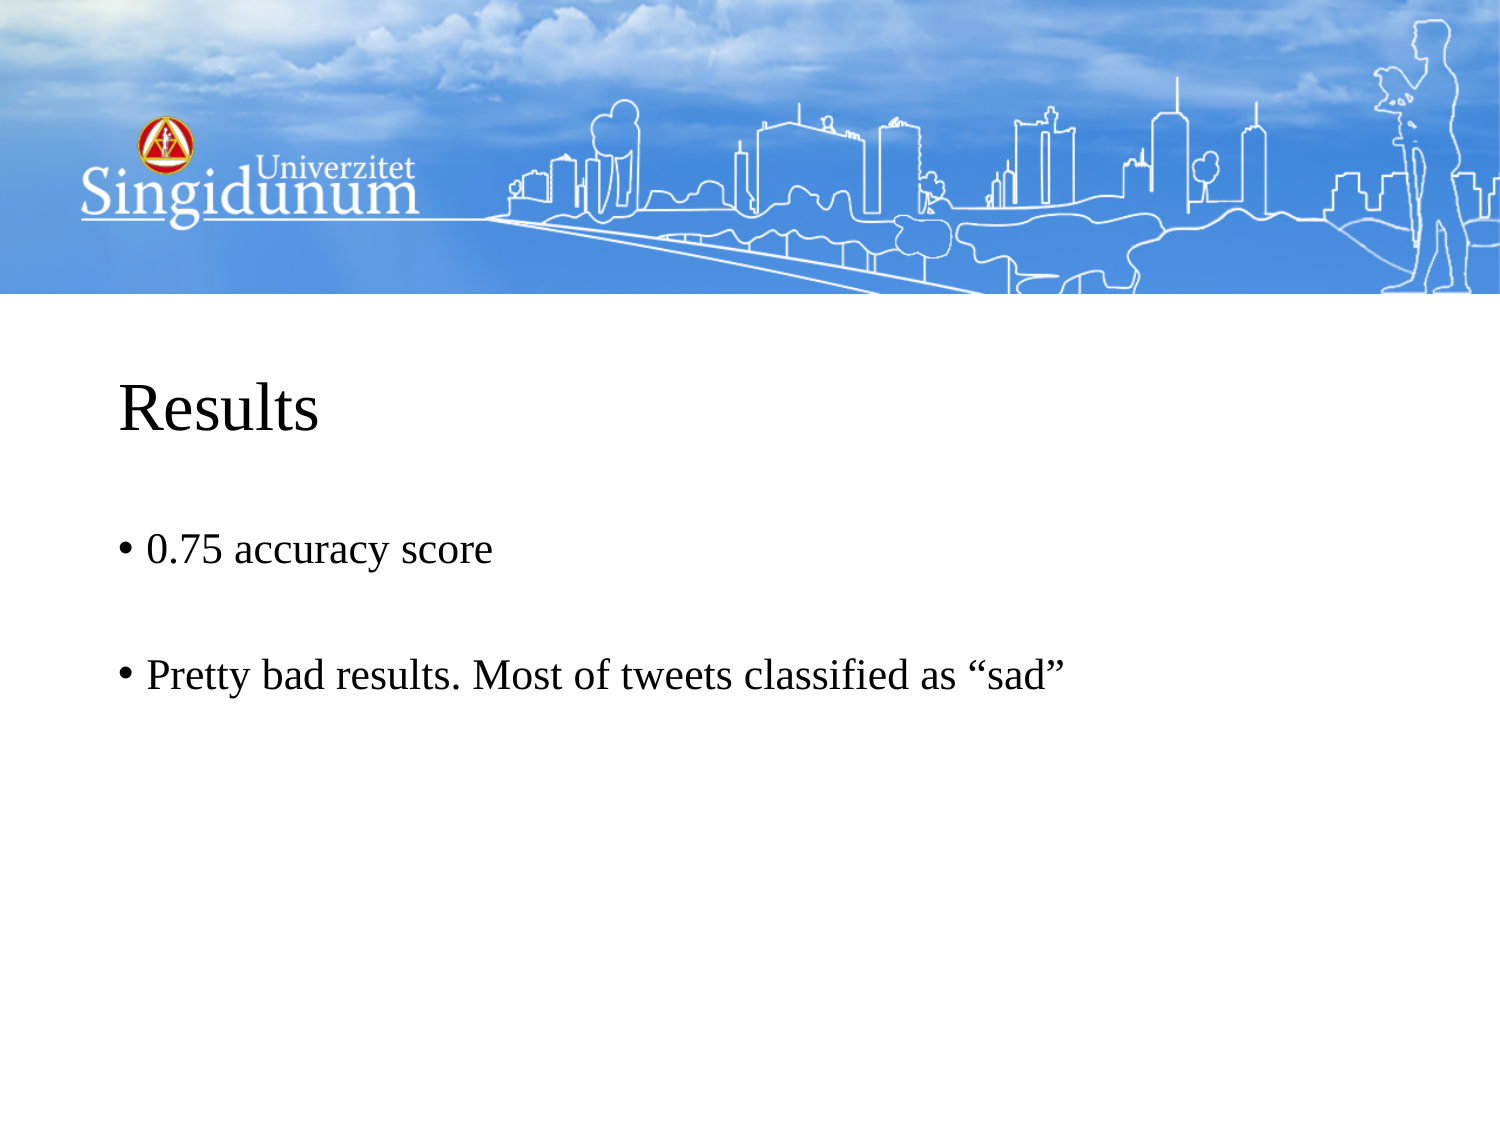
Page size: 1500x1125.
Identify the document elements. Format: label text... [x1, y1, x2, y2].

picture [0, 0, 1500, 294]
title Results [103, 299, 1397, 518]
list 0.75 accuracy score Pretty bad results. Most of tweets classified as “sad” [103, 518, 1397, 995]
